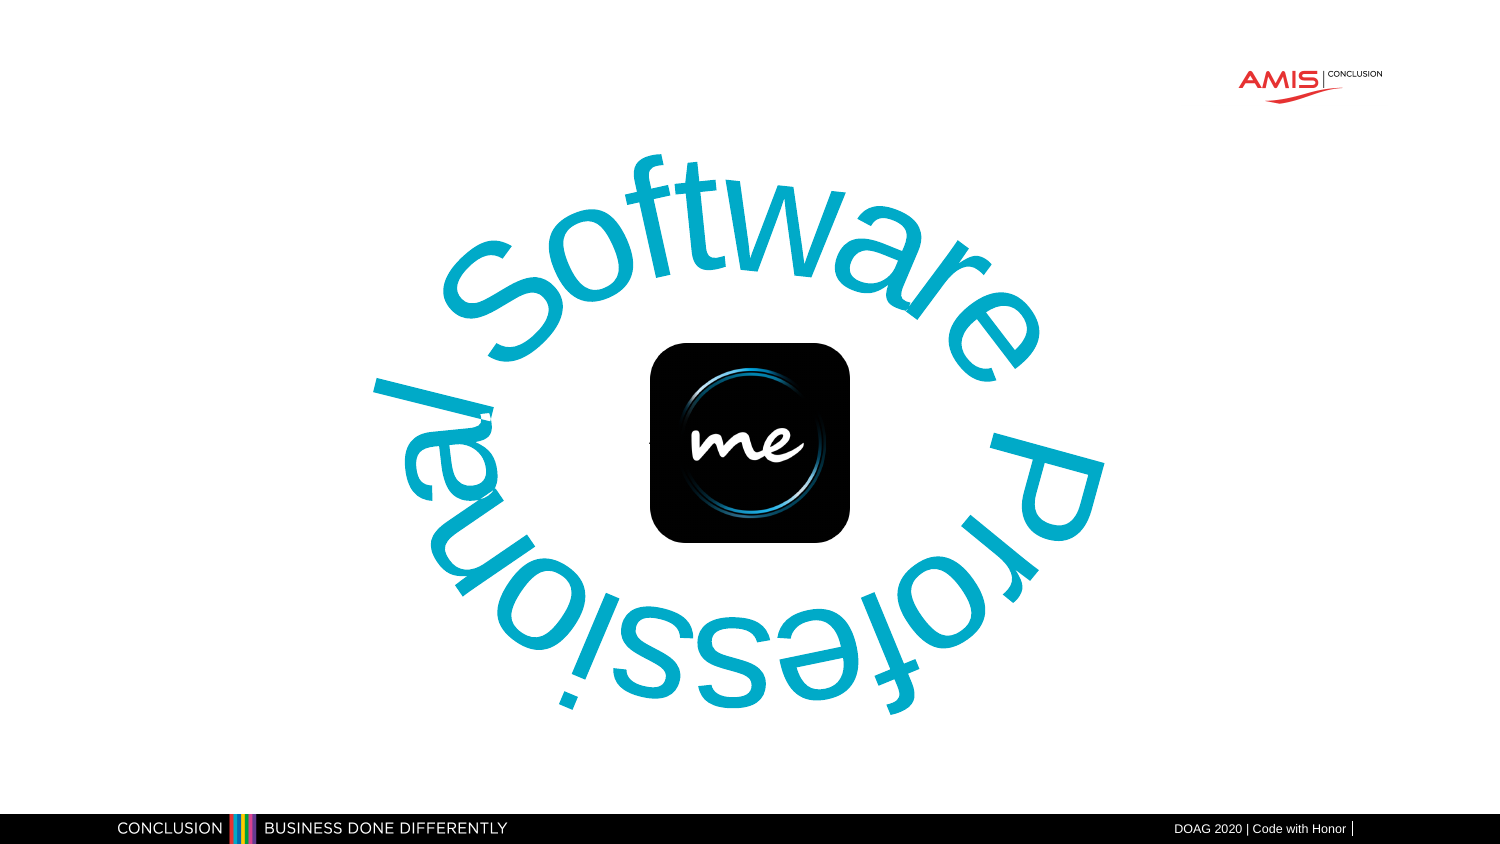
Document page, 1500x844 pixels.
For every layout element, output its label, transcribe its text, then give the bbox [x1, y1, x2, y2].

picture [239, 814, 649, 844]
picture [650, 343, 850, 543]
list About me [649, 405, 1500, 844]
picture [1181, 59, 1388, 106]
footer DOAG 2020 | Code with Honor [814, 820, 1347, 839]
picture [0, 814, 236, 844]
